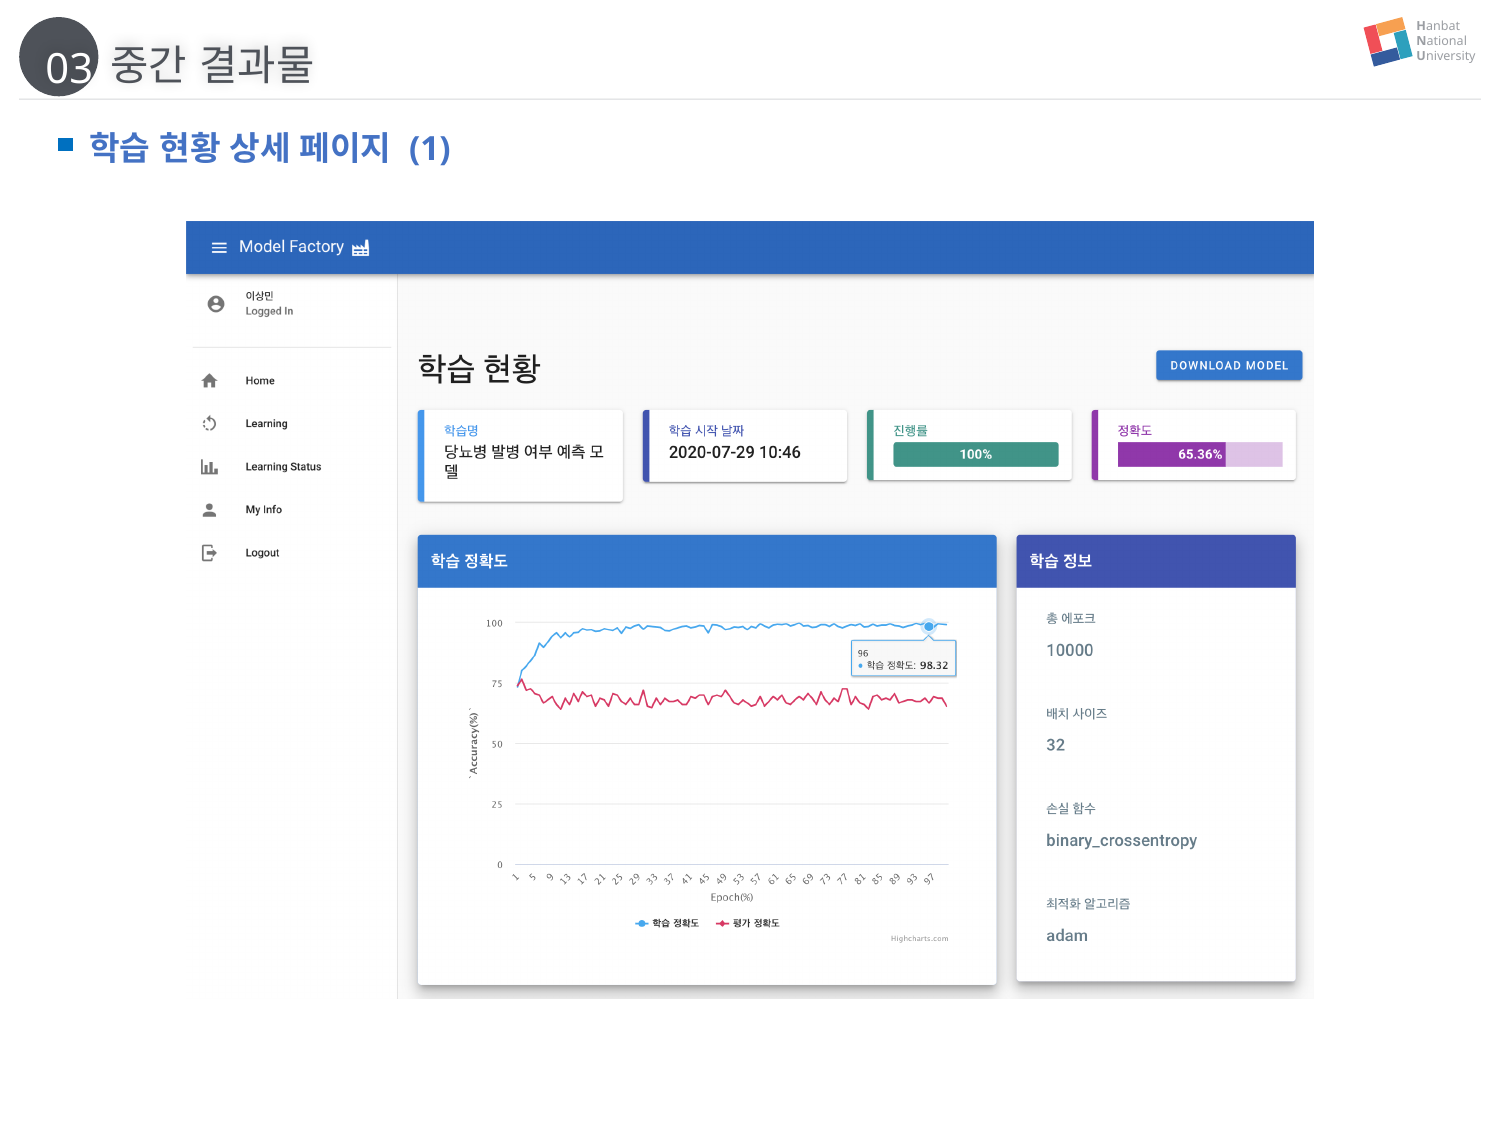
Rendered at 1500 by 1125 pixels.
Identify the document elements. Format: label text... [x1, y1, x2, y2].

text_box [58, 100, 926, 169]
picture [186, 221, 1314, 999]
text_box 03 [30, 34, 93, 98]
text_box 중간 결과물 [95, 31, 330, 97]
text_box [18, 16, 86, 76]
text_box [1366, 10, 1489, 72]
